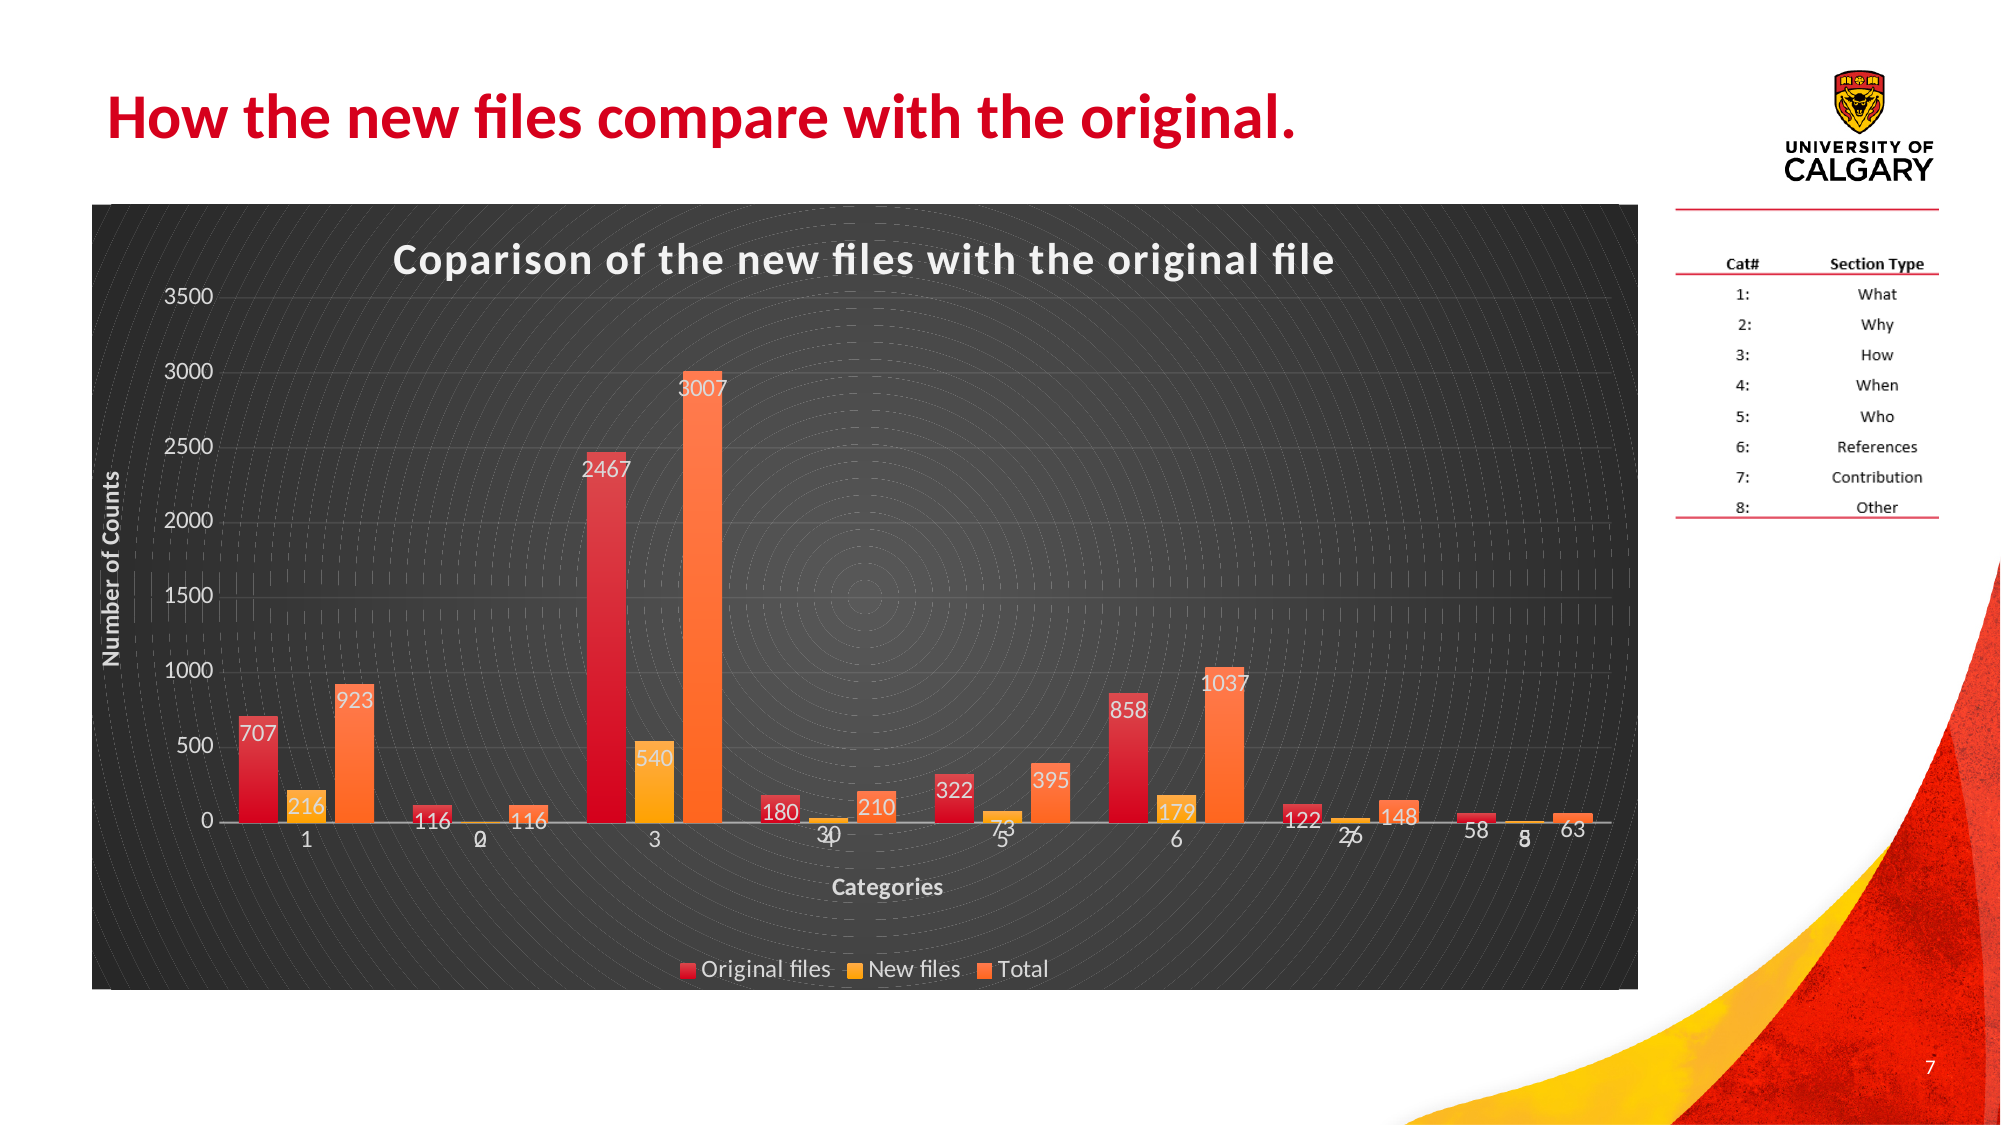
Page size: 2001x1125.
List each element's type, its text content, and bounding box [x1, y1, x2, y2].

slide_number 7 [1500, 1046, 1951, 1107]
chart [92, 204, 1638, 990]
picture [0, 0, 2001, 1125]
title How the new files compare with the original. [92, 76, 1688, 159]
